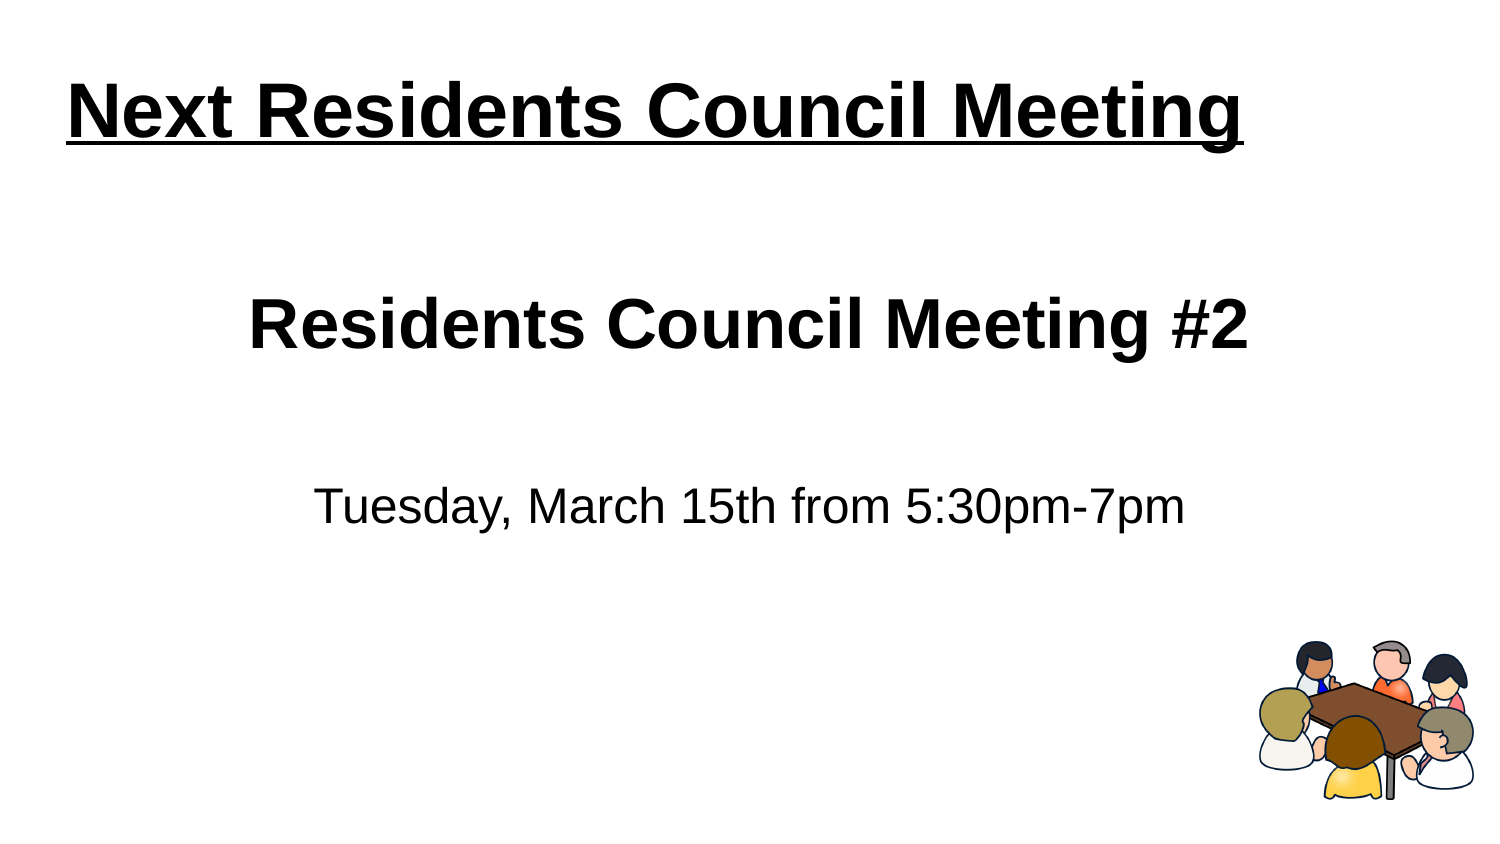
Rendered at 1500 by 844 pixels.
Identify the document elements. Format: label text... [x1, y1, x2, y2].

list Residents Council Meeting #2 Tuesday, March 15th from 5:30pm-7pm [51, 250, 1449, 750]
title Next Residents Council Meeting [51, 44, 1449, 139]
picture [1257, 611, 1475, 829]
